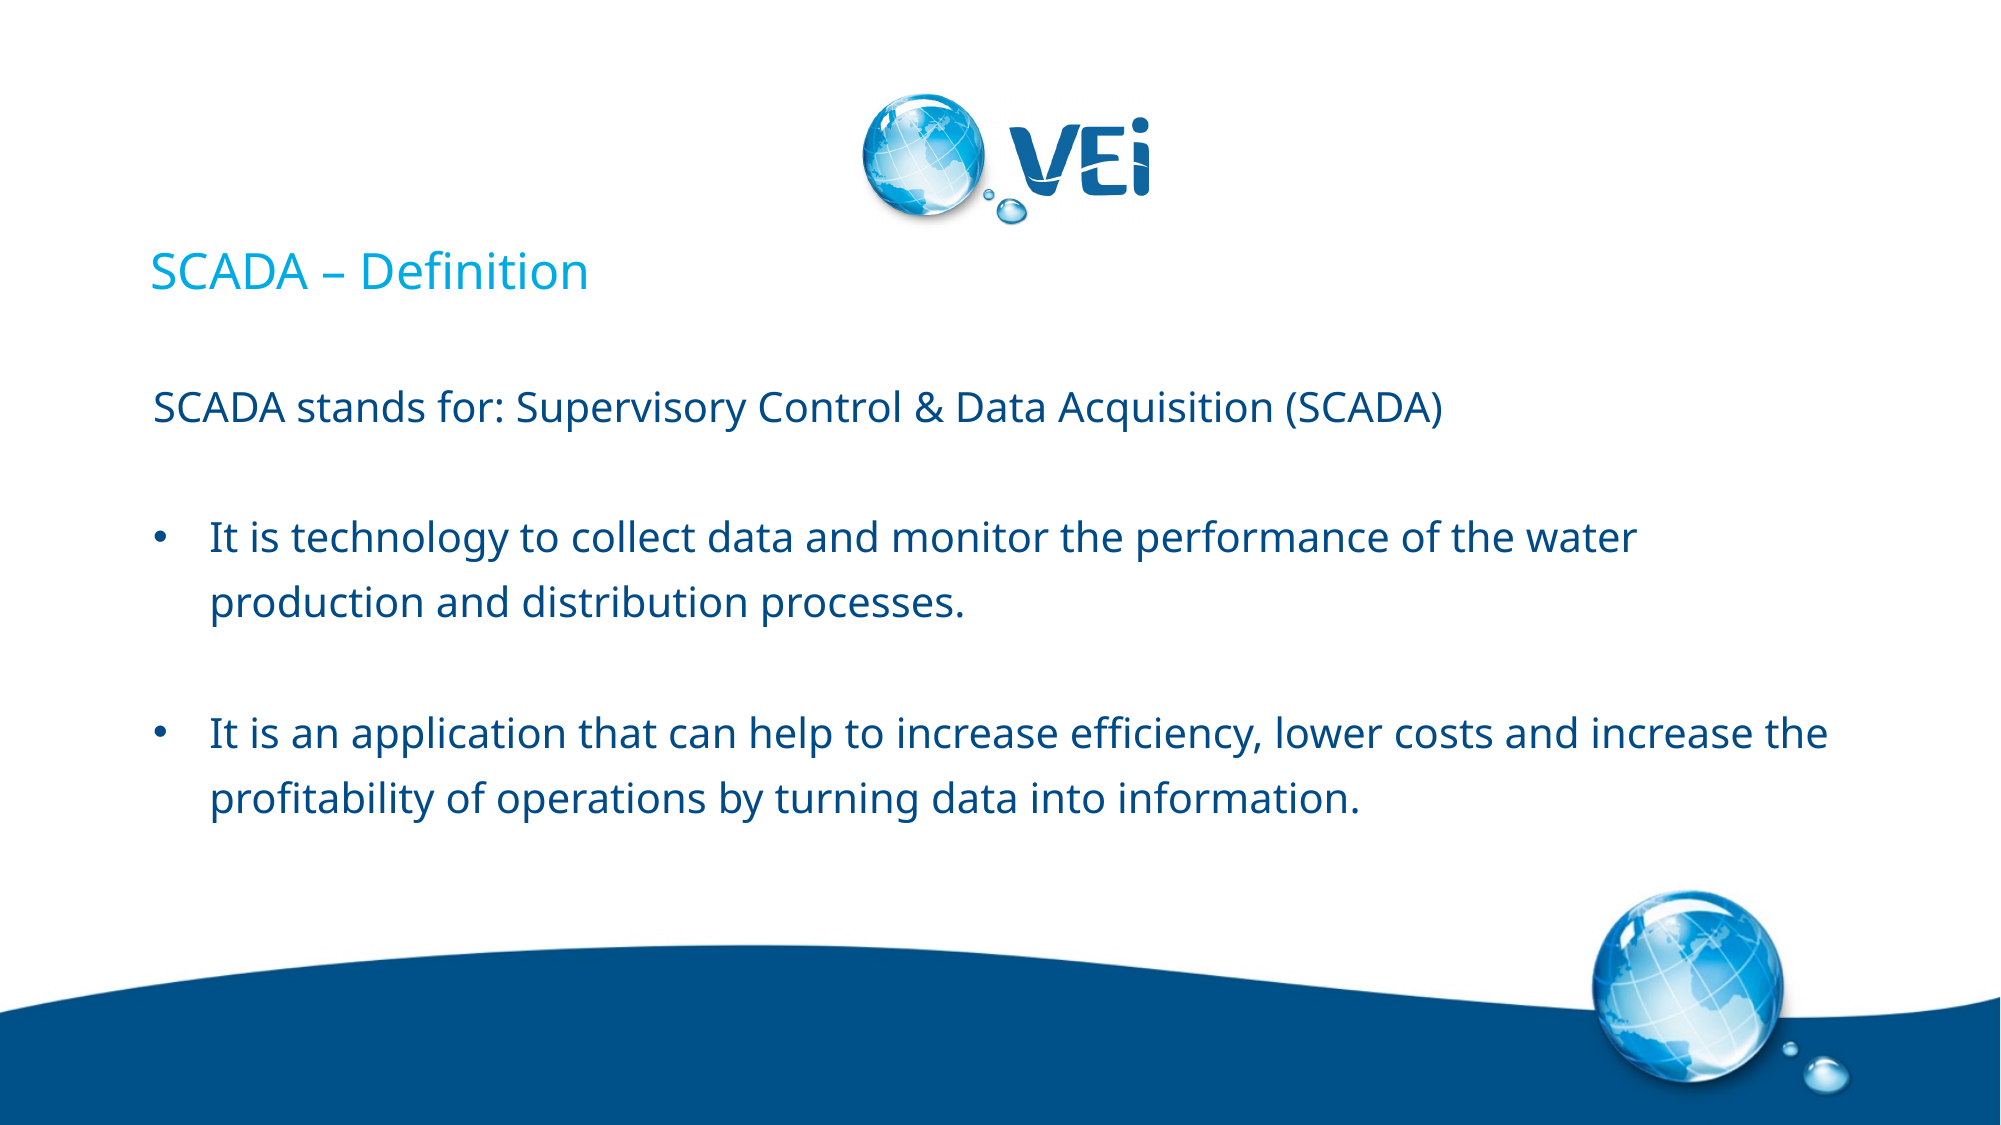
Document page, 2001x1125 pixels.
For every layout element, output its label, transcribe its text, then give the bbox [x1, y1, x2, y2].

picture [852, 84, 1159, 214]
title SCADA – Definition [138, 214, 1497, 333]
subtitle SCADA stands for: Supervisory Control & Data Acquisition (SCADA) It is technology to collect data and monitor the performance of the water production and distribution processes. It is an application that can help to increase efficiency, lower costs and increase the profitability of operations by turning data into information. [138, 358, 1861, 979]
picture [0, 873, 2001, 1125]
